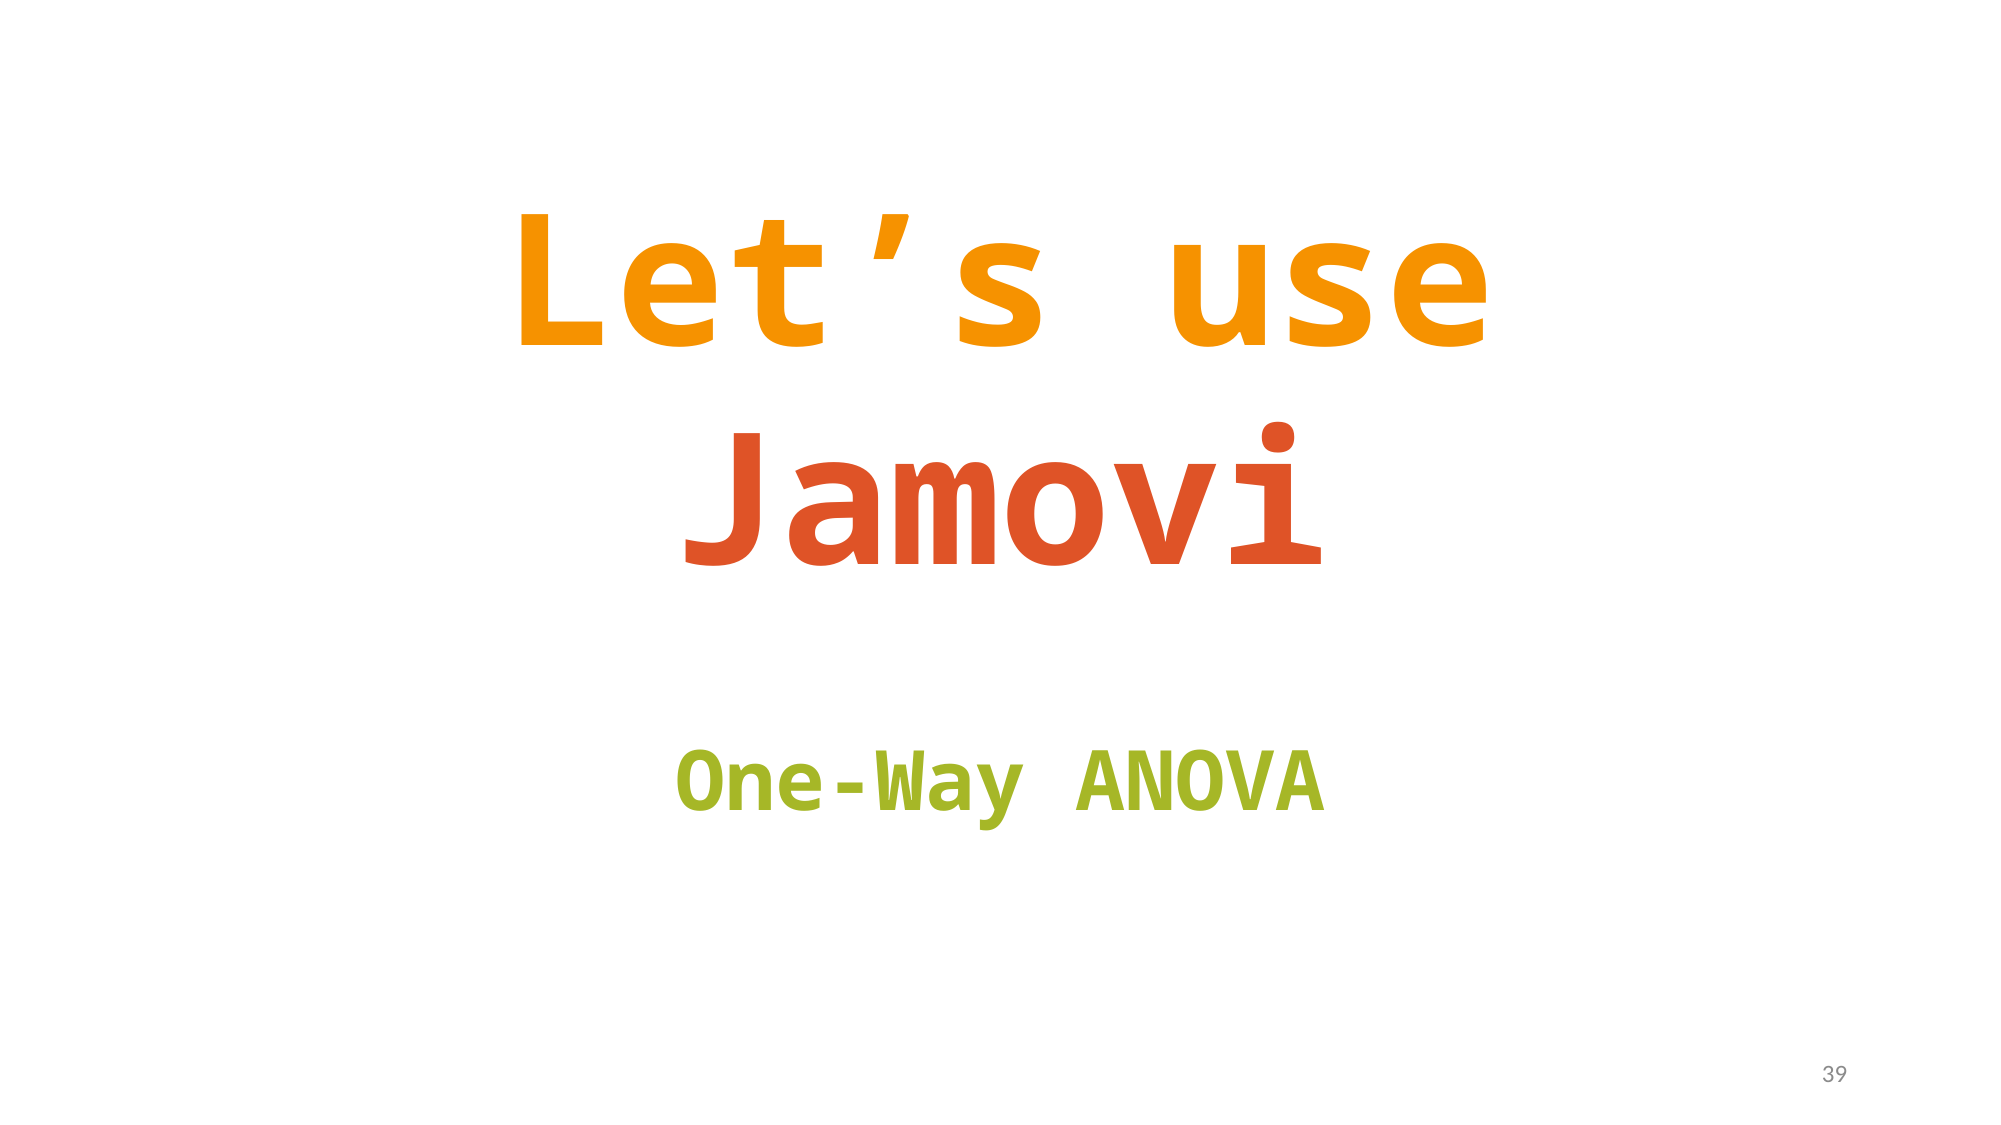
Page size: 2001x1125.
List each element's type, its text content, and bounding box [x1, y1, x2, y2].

text_box One-Way ANOVA [496, 719, 1505, 835]
text_box Let’s use Jamovi [64, 154, 1937, 609]
slide_number 39 [1412, 1042, 1863, 1103]
